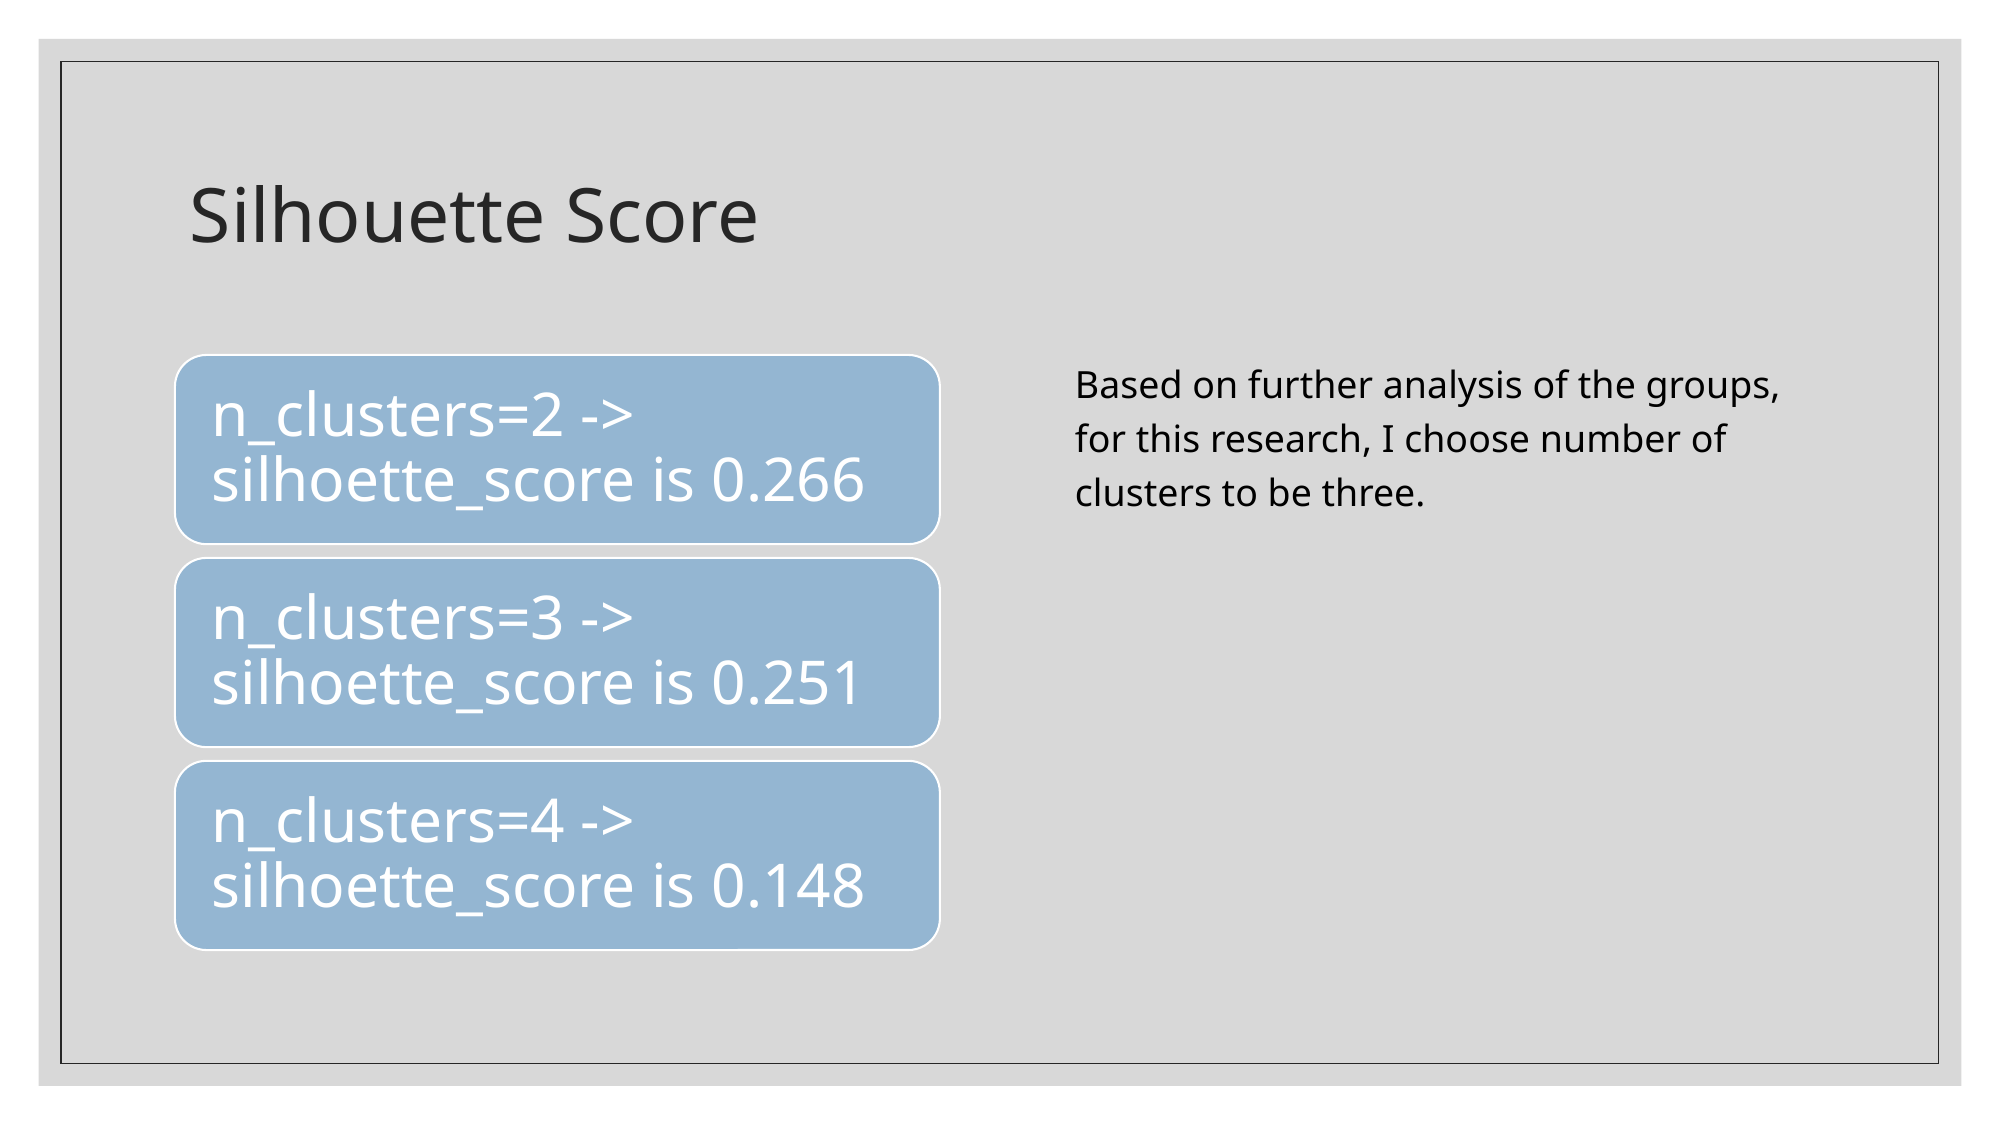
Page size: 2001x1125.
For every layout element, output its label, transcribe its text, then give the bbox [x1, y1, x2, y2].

list Based on further analysis of the groups, for this research, I choose number of clusters to be three. [1059, 345, 1825, 960]
title Silhouette Score [174, 105, 1825, 331]
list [174, 344, 940, 960]
